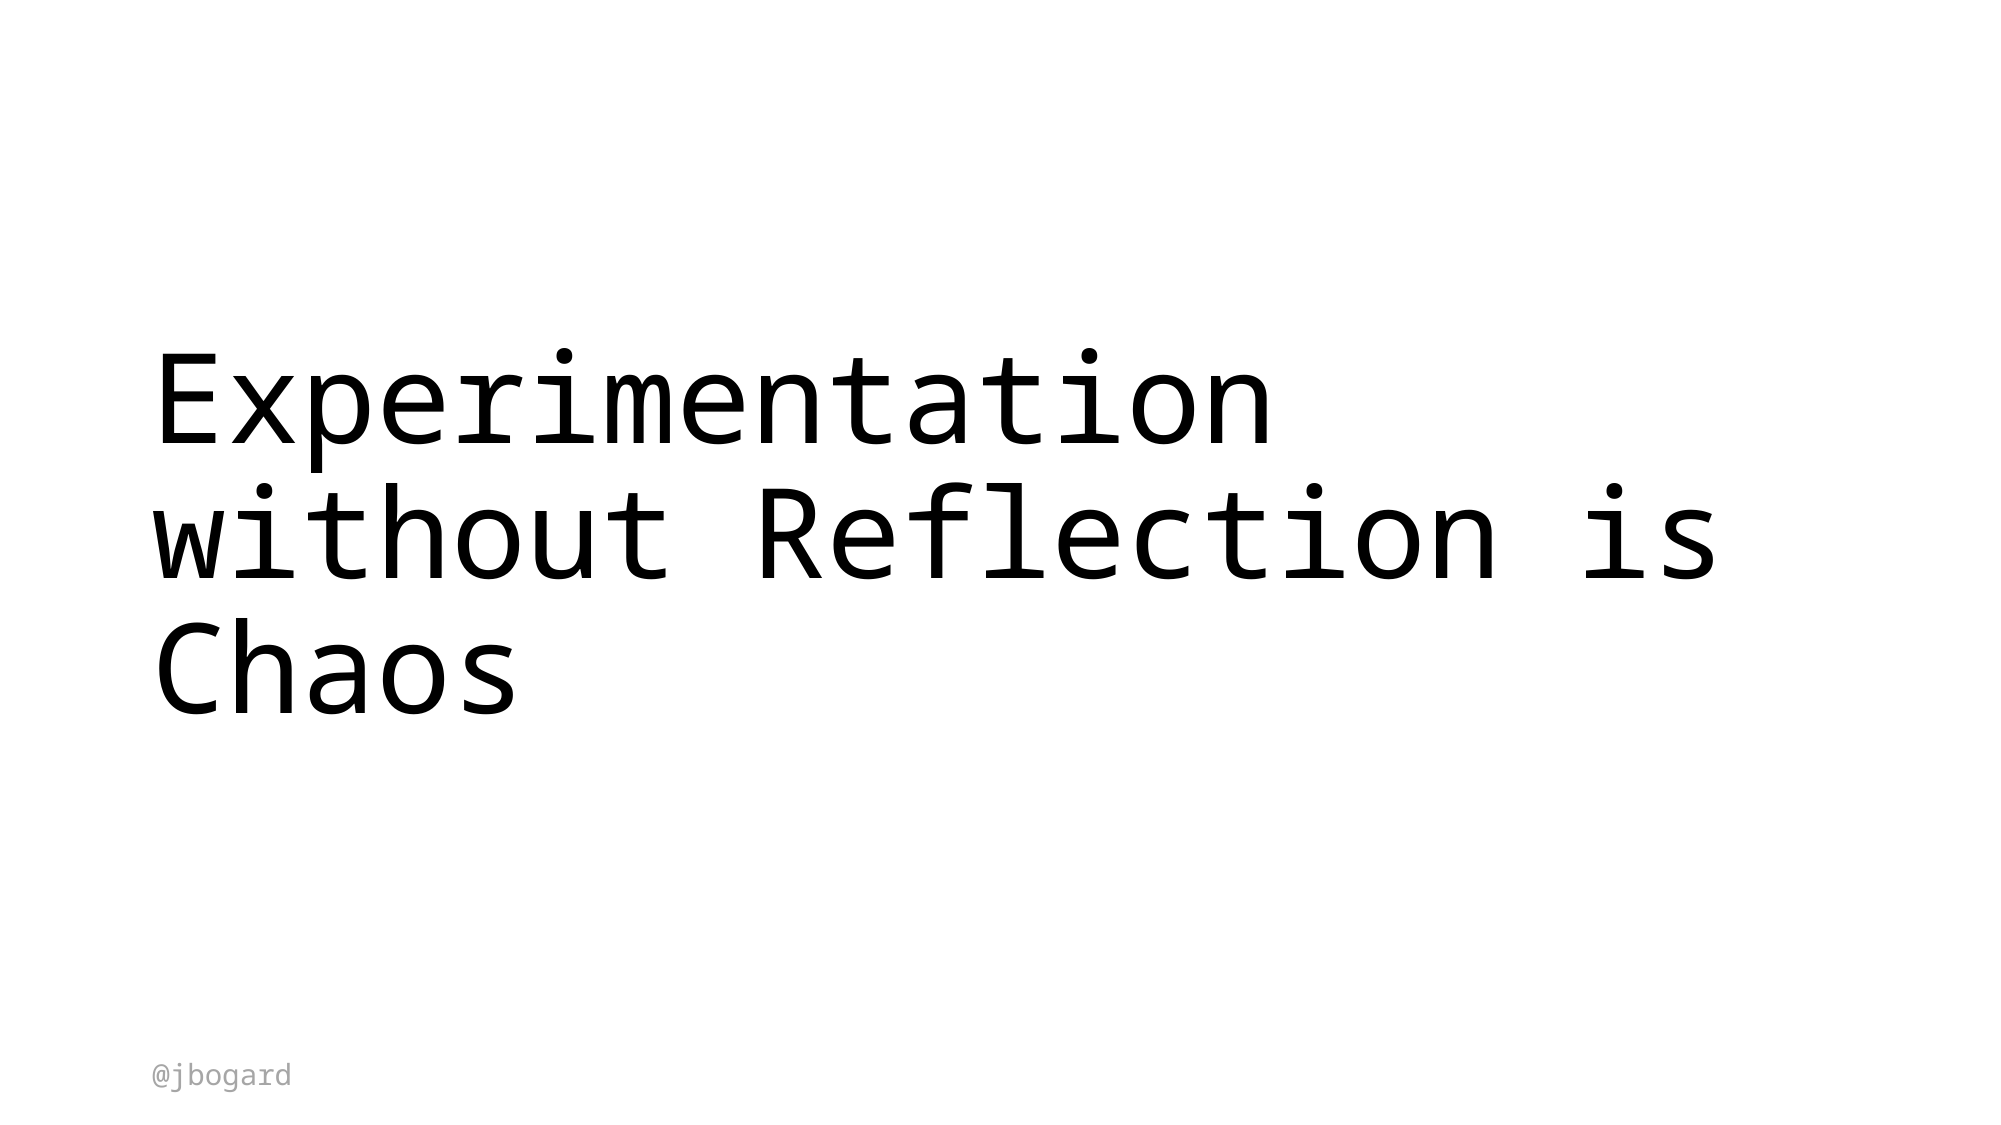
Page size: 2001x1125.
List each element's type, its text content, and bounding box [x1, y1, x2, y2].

title Experimentation without Reflection is Chaos [136, 280, 1862, 749]
